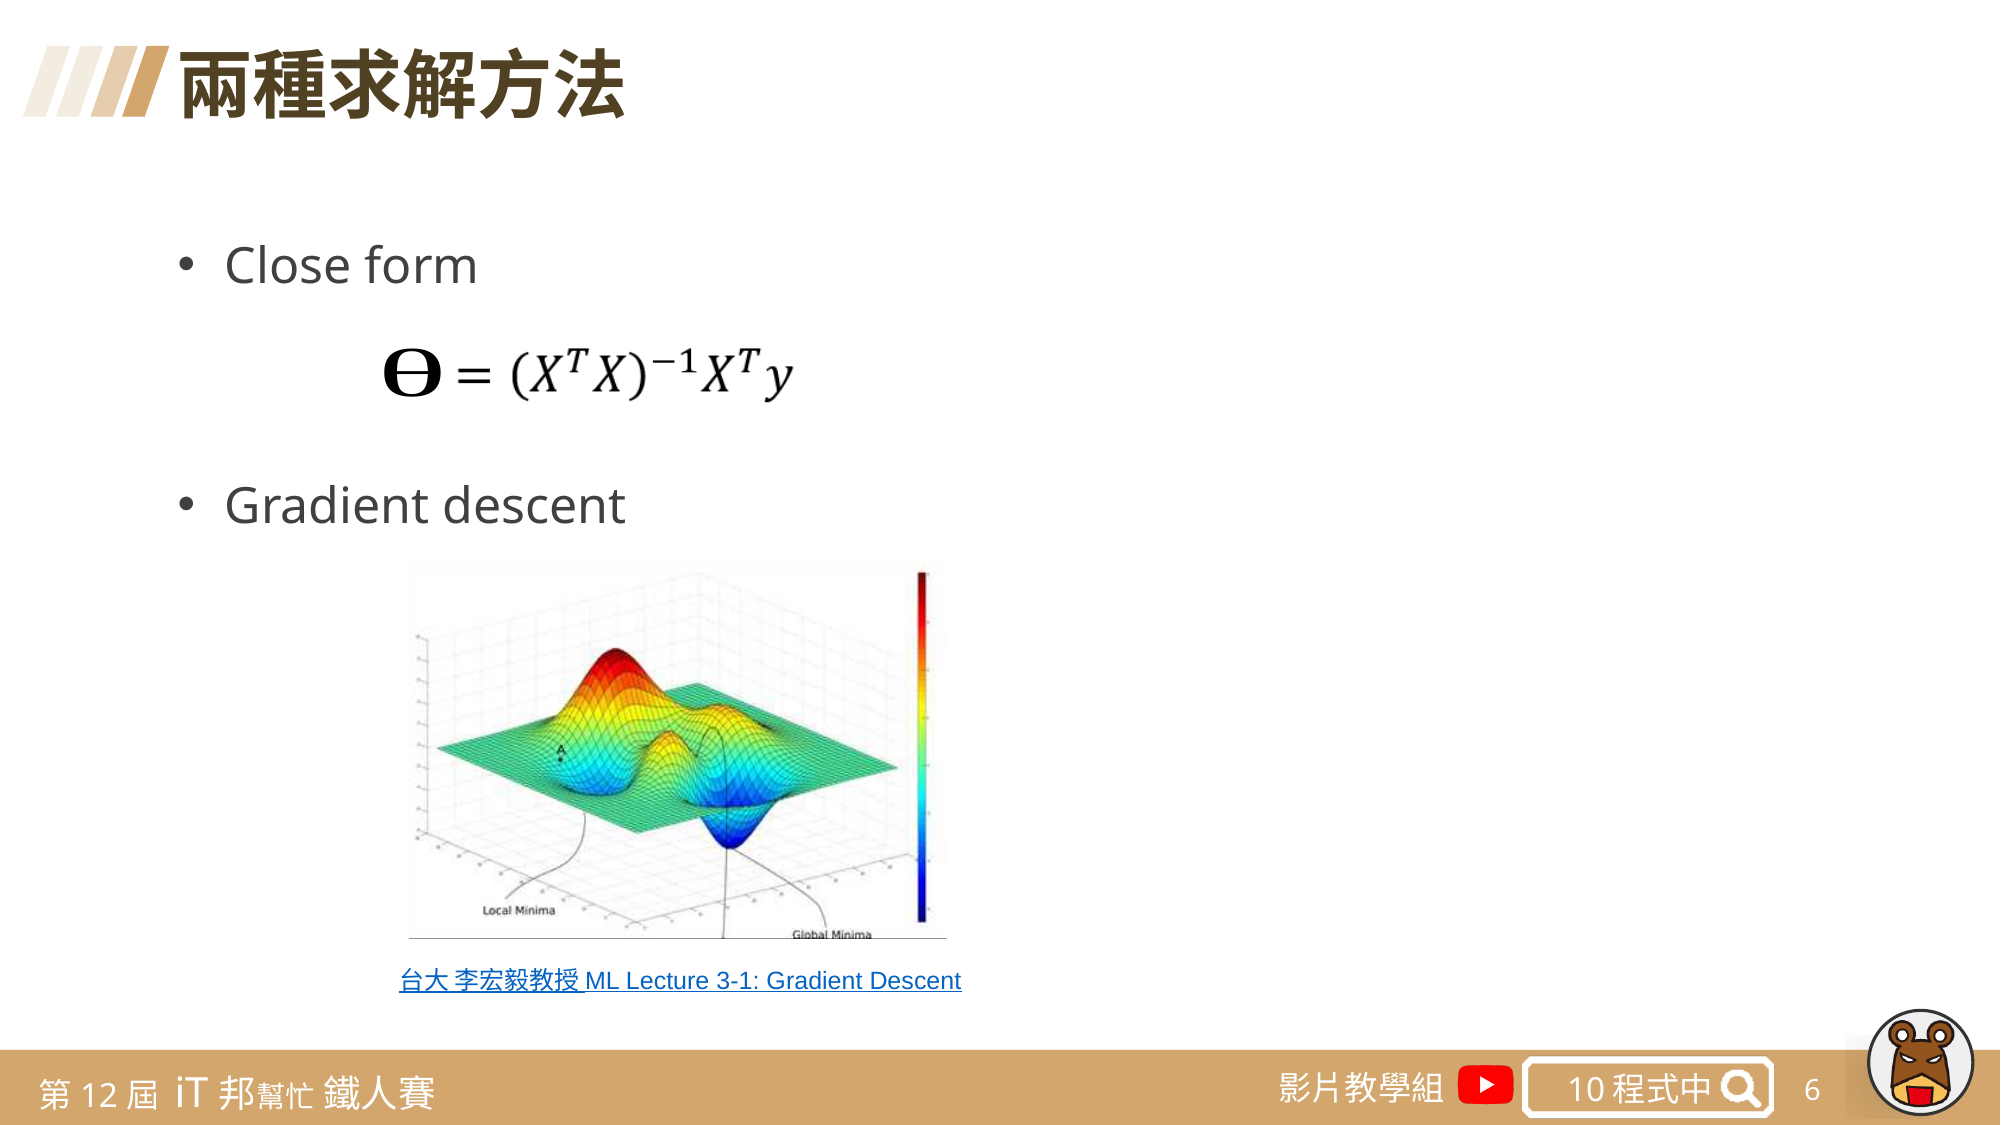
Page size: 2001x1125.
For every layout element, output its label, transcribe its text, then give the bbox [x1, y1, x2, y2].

text_box 台大 李宏毅教授 ML Lecture 3-1: Gradient Descent [384, 956, 1385, 1008]
picture [408, 562, 947, 939]
list 兩種求解方法 [162, 40, 1691, 138]
text_box Close form Gradient descent [162, 226, 1163, 541]
picture [449, 332, 803, 419]
picture [1410, 962, 1774, 1125]
picture [1871, 1012, 1971, 1112]
